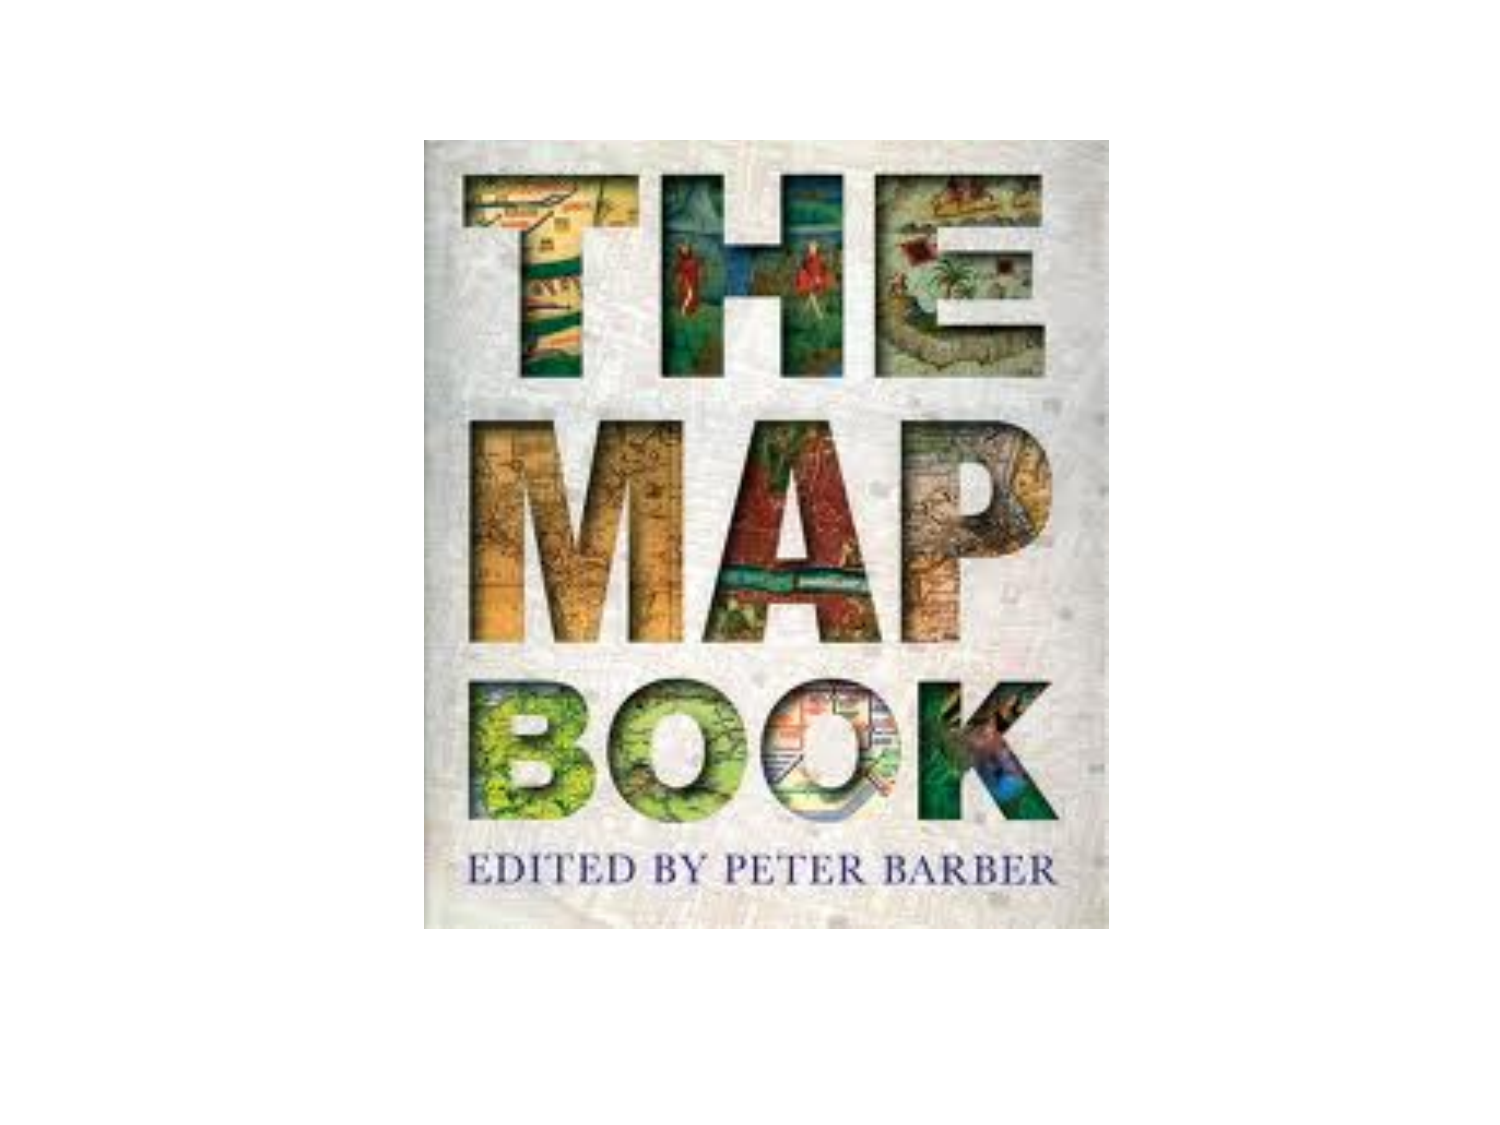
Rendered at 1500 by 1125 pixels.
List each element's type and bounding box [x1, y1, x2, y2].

picture [423, 140, 1109, 930]
